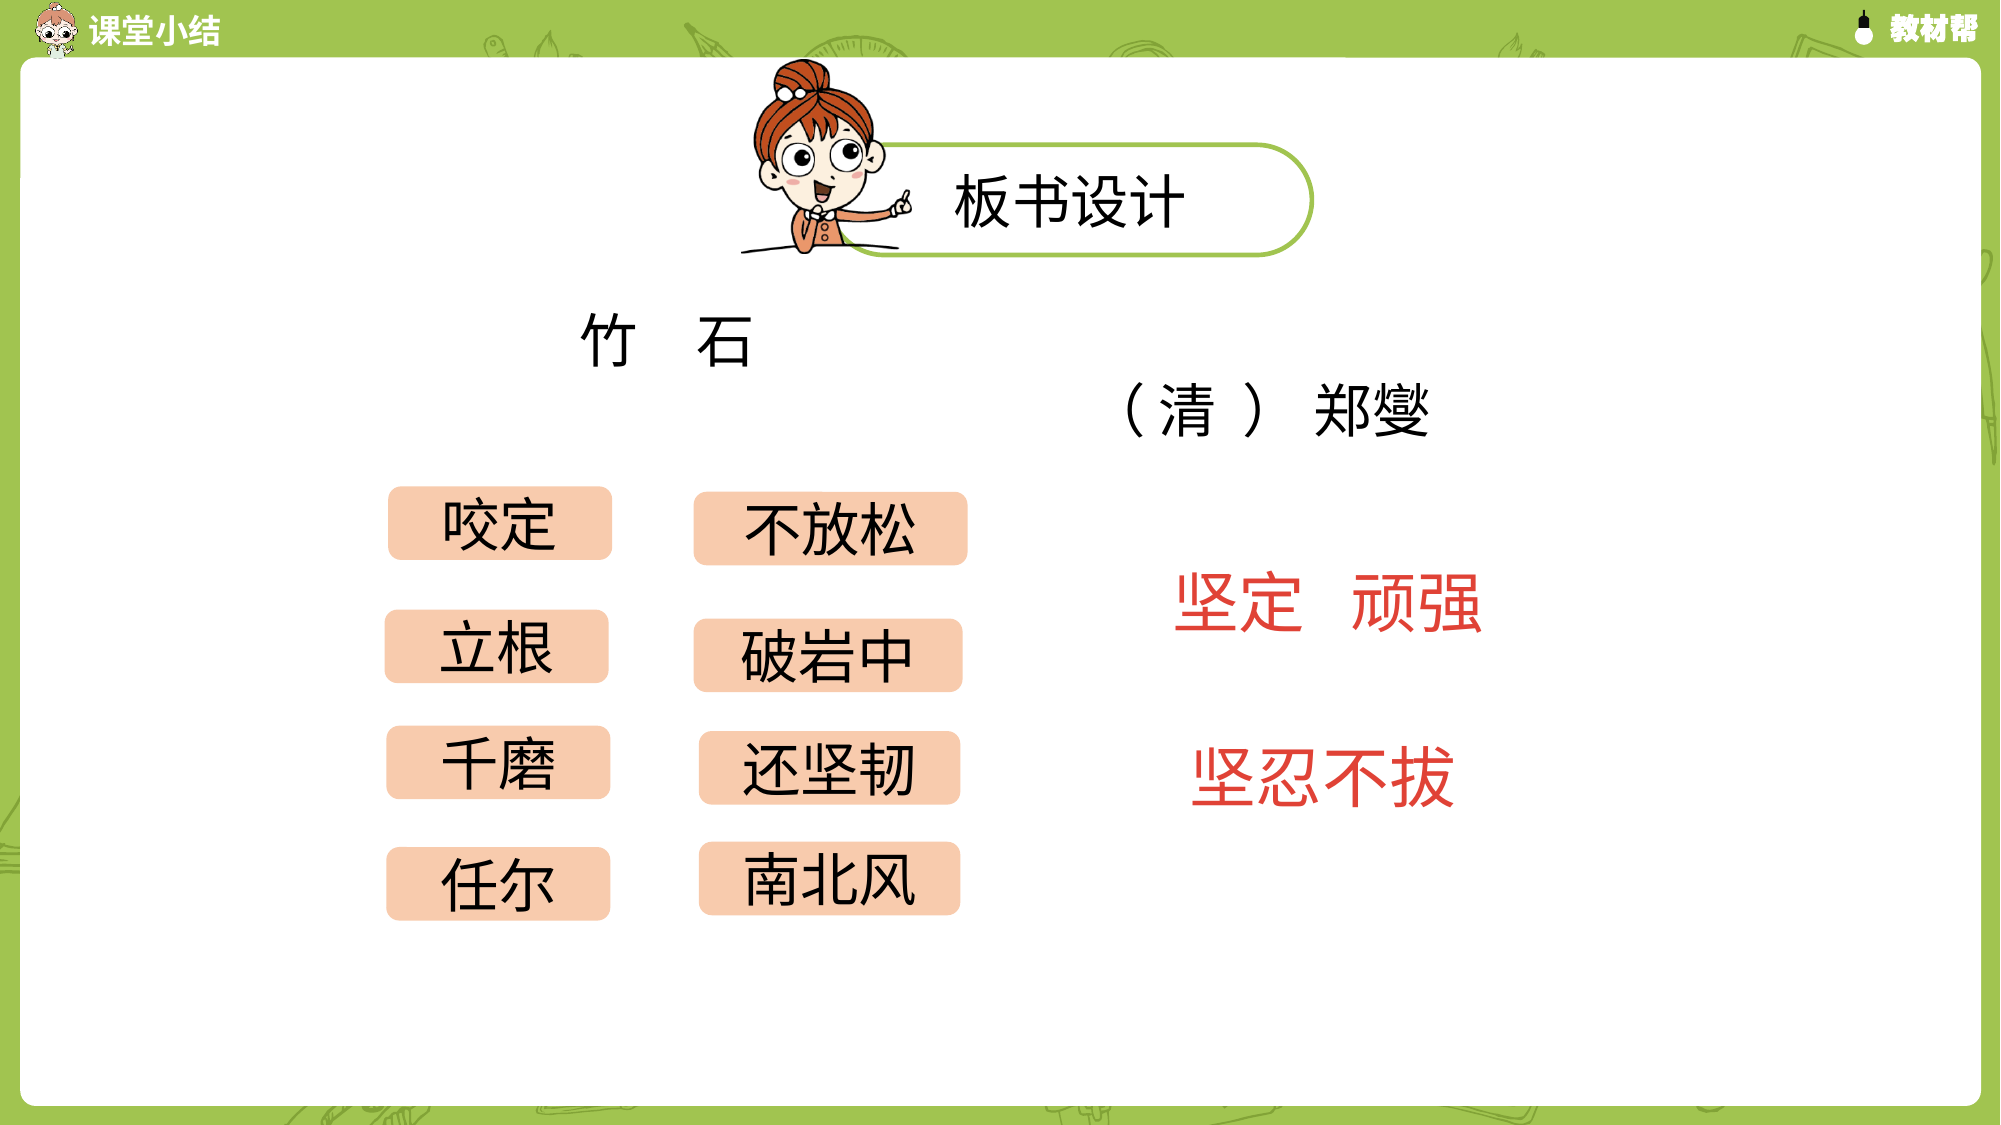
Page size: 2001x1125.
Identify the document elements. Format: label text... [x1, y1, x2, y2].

text_box 坚定 顽强 [1157, 553, 1569, 648]
text_box 南北风 [698, 841, 961, 916]
text_box 破岩中 [693, 618, 963, 693]
text_box 还坚韧 [698, 731, 961, 805]
text_box 立根 [384, 609, 609, 684]
picture [34, 0, 79, 59]
picture [741, 59, 912, 255]
text_box 竹 石 （ 清 ） 郑燮 [214, 296, 1704, 632]
text_box 板书设计 [873, 143, 1313, 257]
text_box 千磨 [386, 725, 611, 800]
text_box 不放松 [693, 491, 968, 566]
text_box 任尔 [386, 846, 611, 921]
text_box 坚忍不拔 [1174, 727, 1622, 823]
text_box 咬定 [388, 486, 613, 560]
